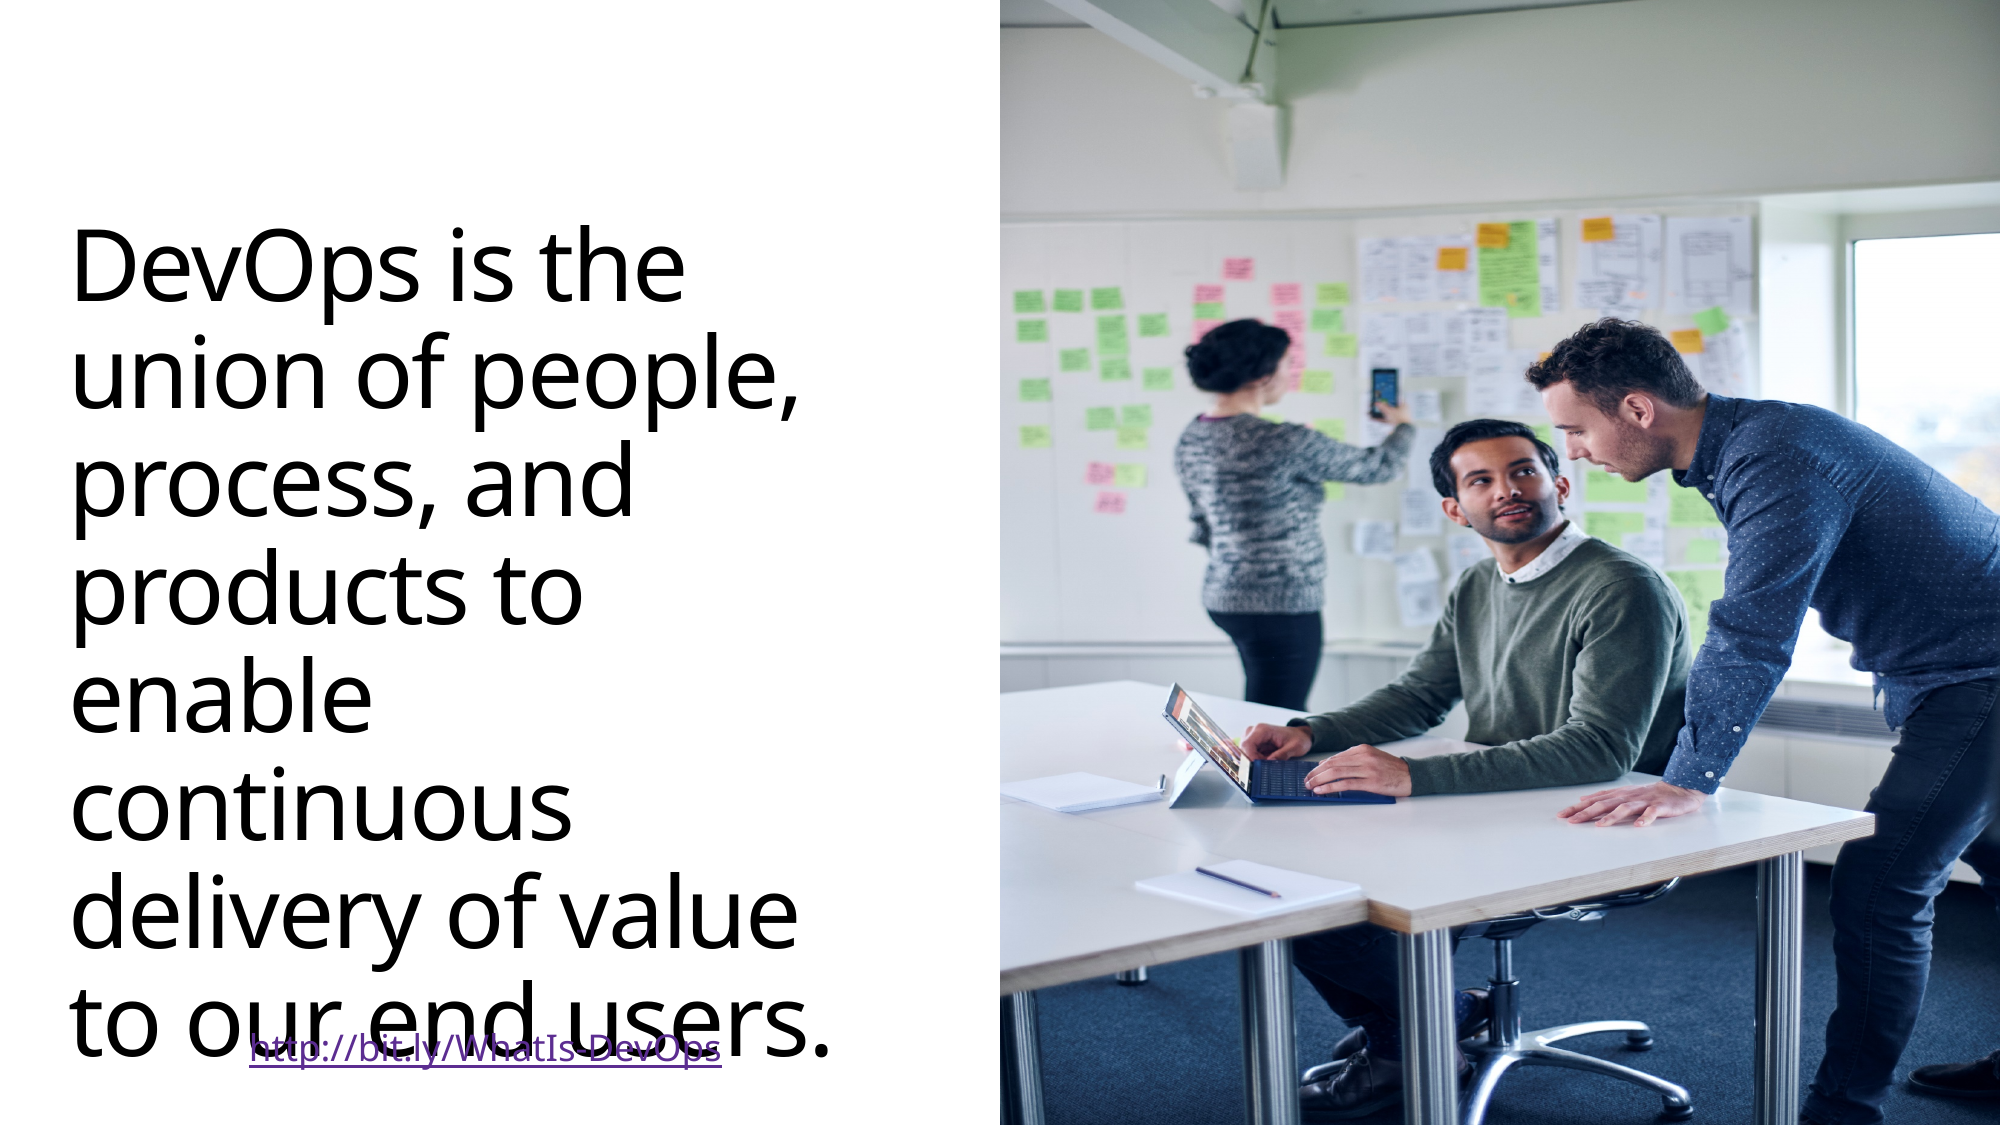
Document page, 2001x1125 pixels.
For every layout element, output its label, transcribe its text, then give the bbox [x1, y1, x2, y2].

title DevOps is the union of people, process, and products to enable continuous delivery of value to our end users. [44, 199, 927, 885]
picture [1000, 0, 2000, 1125]
text_box http://bit.ly/WhatIs-DevOps [234, 1017, 737, 1083]
